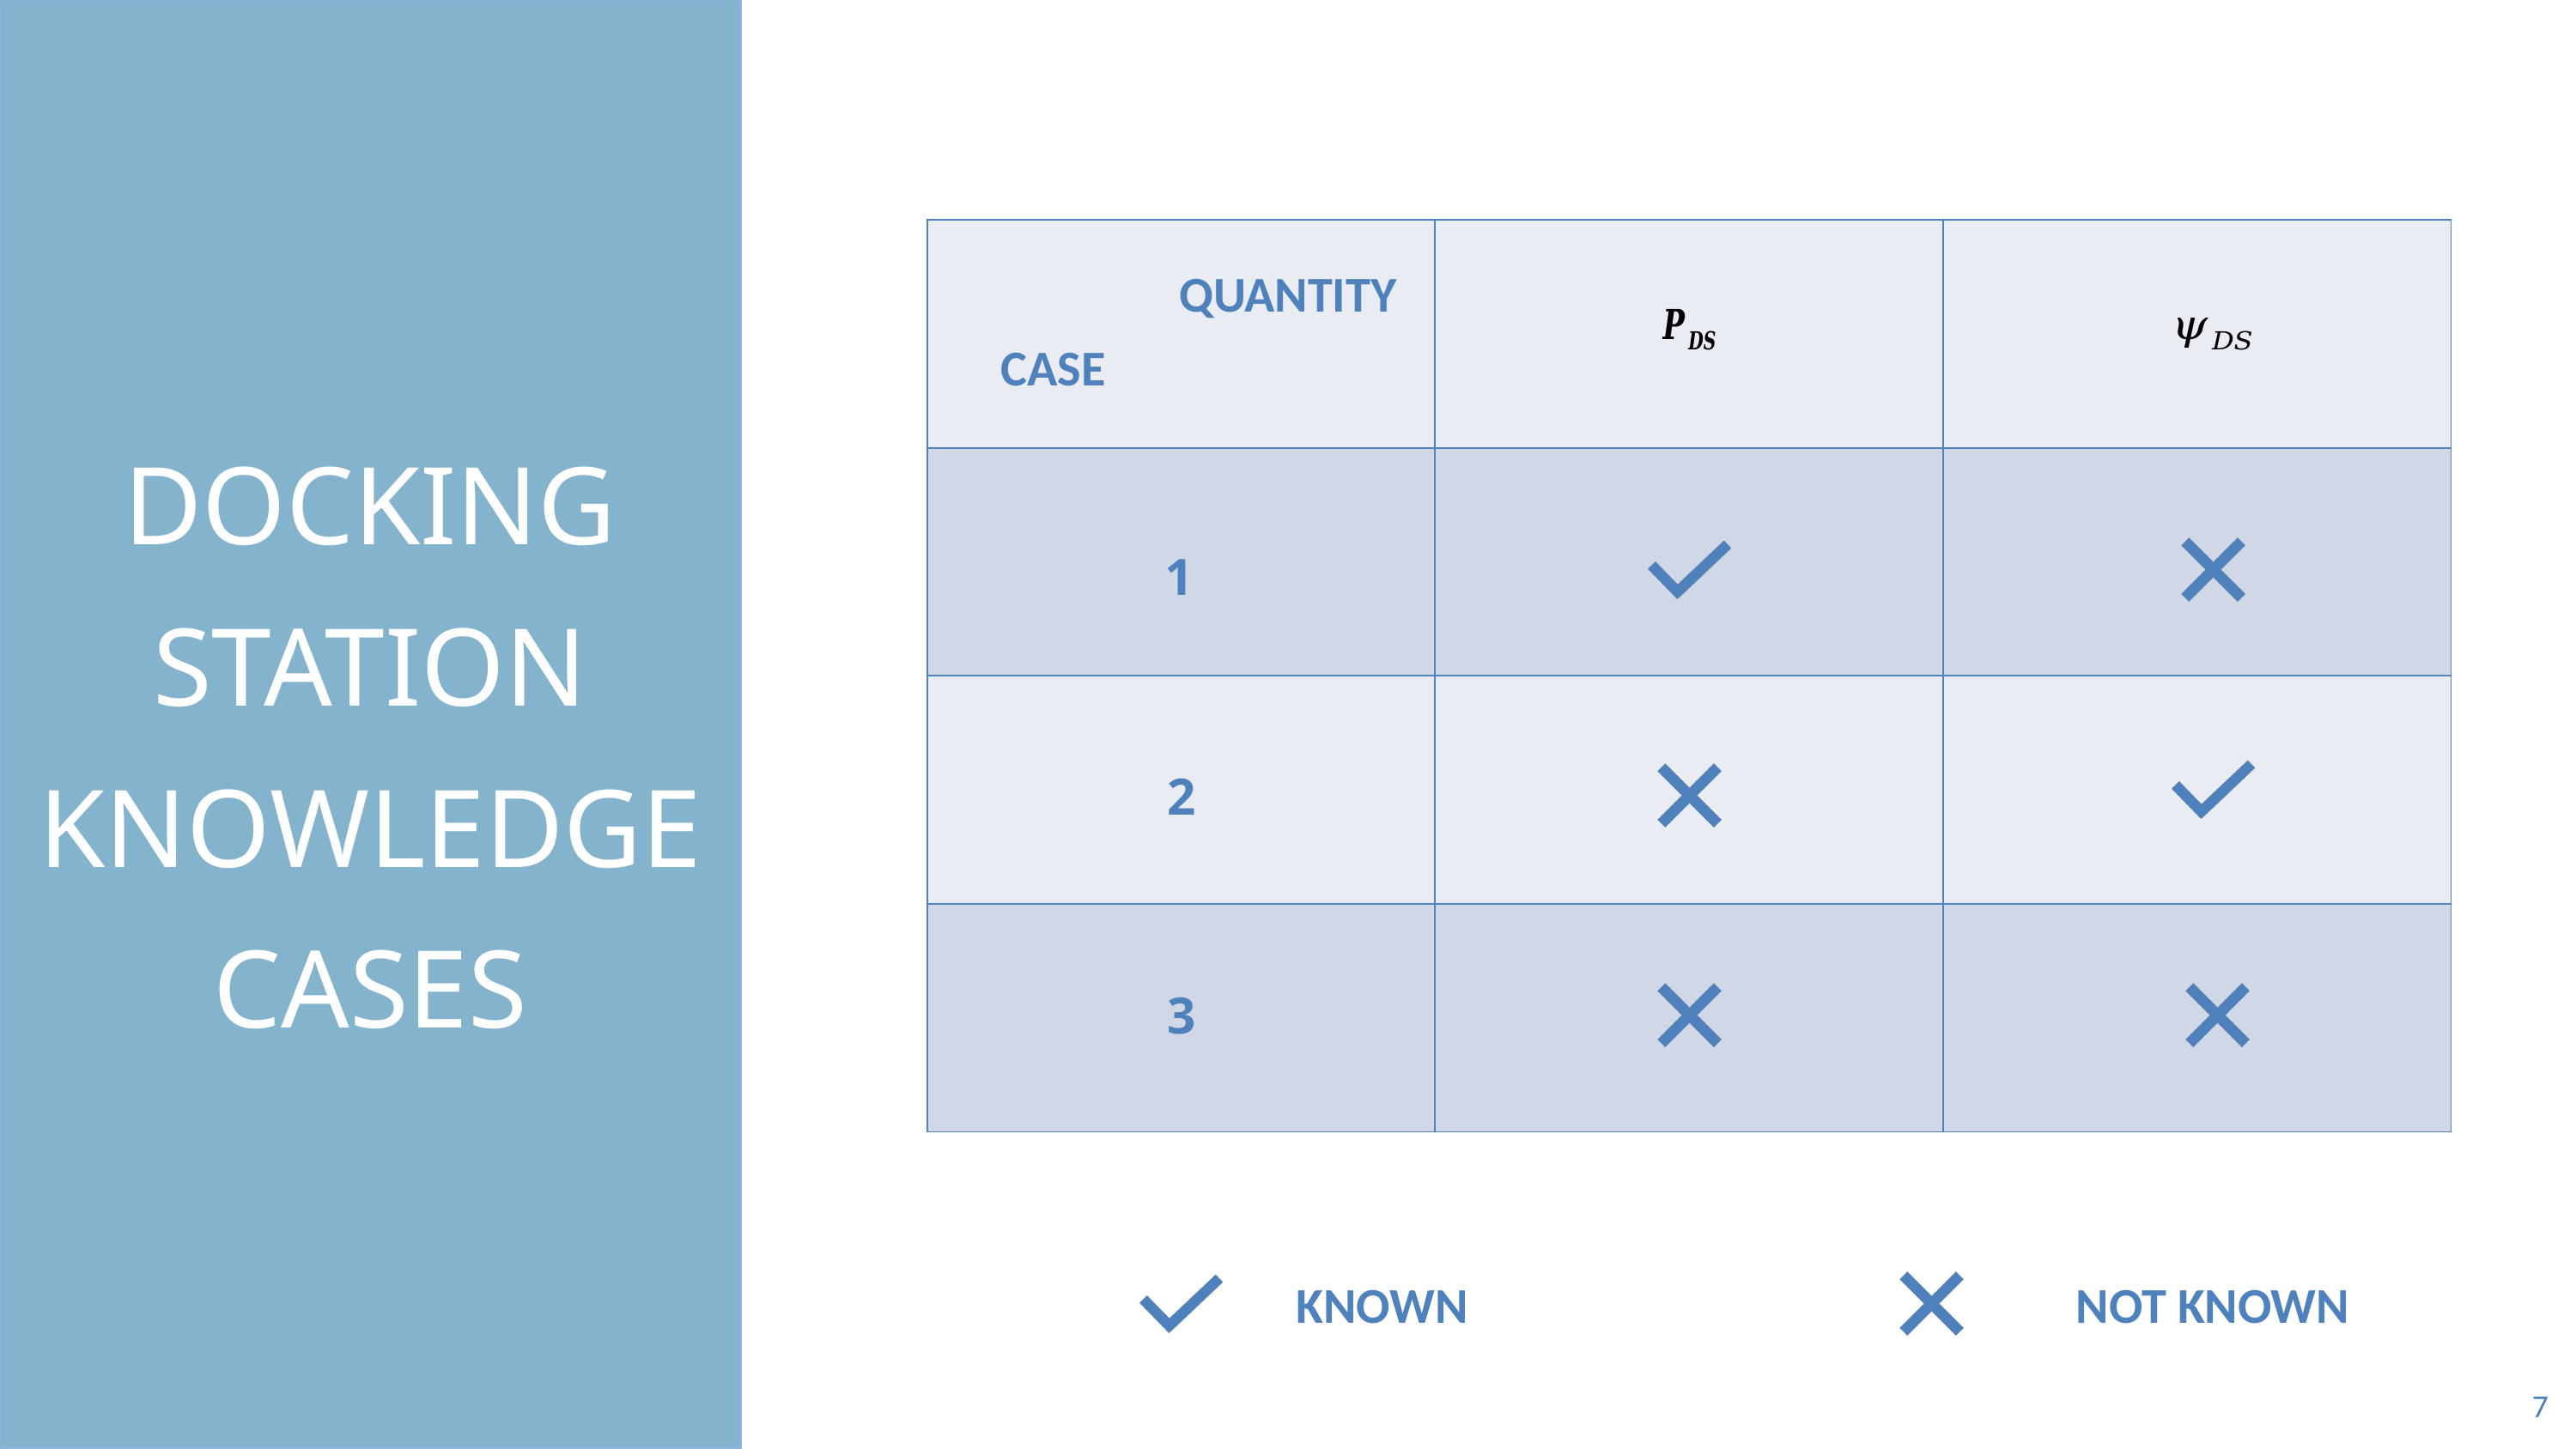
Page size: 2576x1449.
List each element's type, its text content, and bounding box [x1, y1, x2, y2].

table_cell [928, 676, 1434, 903]
table_cell [1944, 449, 2451, 675]
text_box 2 [1154, 758, 1209, 832]
table_cell [928, 905, 1434, 1131]
picture [2169, 526, 2257, 614]
table_header [1436, 221, 1942, 447]
text_box KNOWN [1283, 1266, 1481, 1340]
slide_number 7 [922, 846, 927, 899]
text_box 1 [1151, 539, 1206, 612]
text_box QUANTITY [1166, 255, 1410, 329]
table_cell [1944, 676, 2451, 903]
picture [1138, 1260, 1225, 1347]
picture [1646, 526, 1733, 614]
table_header [928, 221, 1434, 447]
table_cell [928, 449, 1434, 675]
text_box 7 [2260, 1379, 2561, 1431]
table_cell [1944, 905, 2451, 1131]
picture [1888, 1260, 1976, 1347]
table_header [1944, 221, 2451, 447]
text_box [0, 0, 741, 1449]
picture [1646, 972, 1733, 1058]
table_cell [1436, 905, 1942, 1131]
text_box CASE [987, 329, 1119, 403]
picture [2169, 746, 2257, 833]
text_box NOT KNOWN [2063, 1266, 2362, 1340]
table_cell [1436, 676, 1942, 903]
text_box 3 [1154, 978, 1209, 1051]
picture [1645, 752, 1733, 839]
picture [2174, 972, 2262, 1058]
table_cell [1436, 449, 1942, 675]
